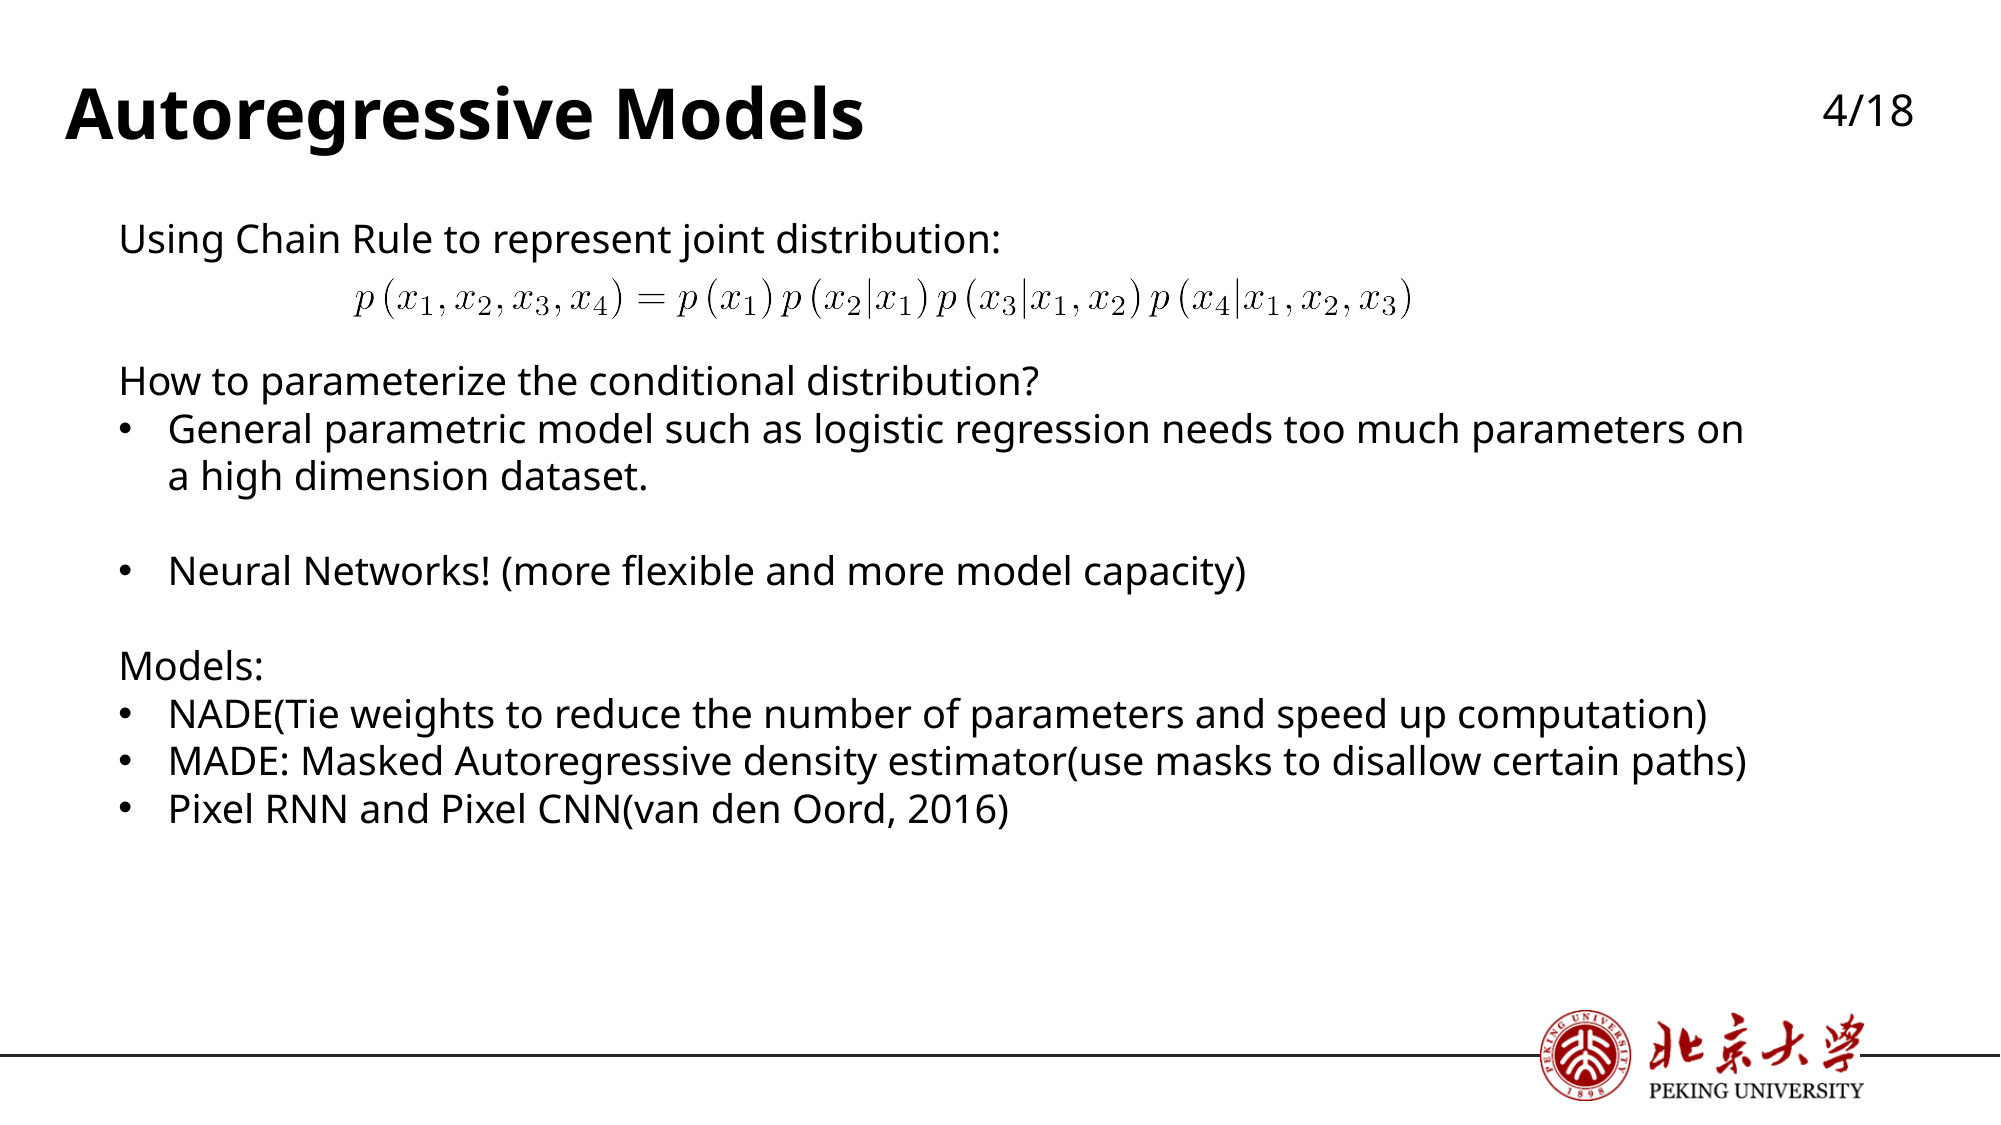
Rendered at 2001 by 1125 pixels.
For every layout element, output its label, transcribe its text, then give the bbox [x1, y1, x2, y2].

text_box Autoregressive Models [50, 61, 1330, 161]
text_box Using Chain Rule to represent joint distribution: How to parameterize the conditional distribution? General parametric model such as logistic regression needs too much parameters on a high dimension dataset. Neural Networks! (more flexible and more model capacity) Models: NADE(Tie weights to reduce the number of parameters and speed up computation) MADE: Masked Autoregressive density estimator(use masks to disallow certain paths) Pixel RNN and Pixel CNN(van den Oord, 2016) [103, 206, 1765, 886]
picture [1540, 1009, 1864, 1101]
picture [353, 278, 1410, 319]
slide_number 4/18 [1560, 80, 1930, 144]
